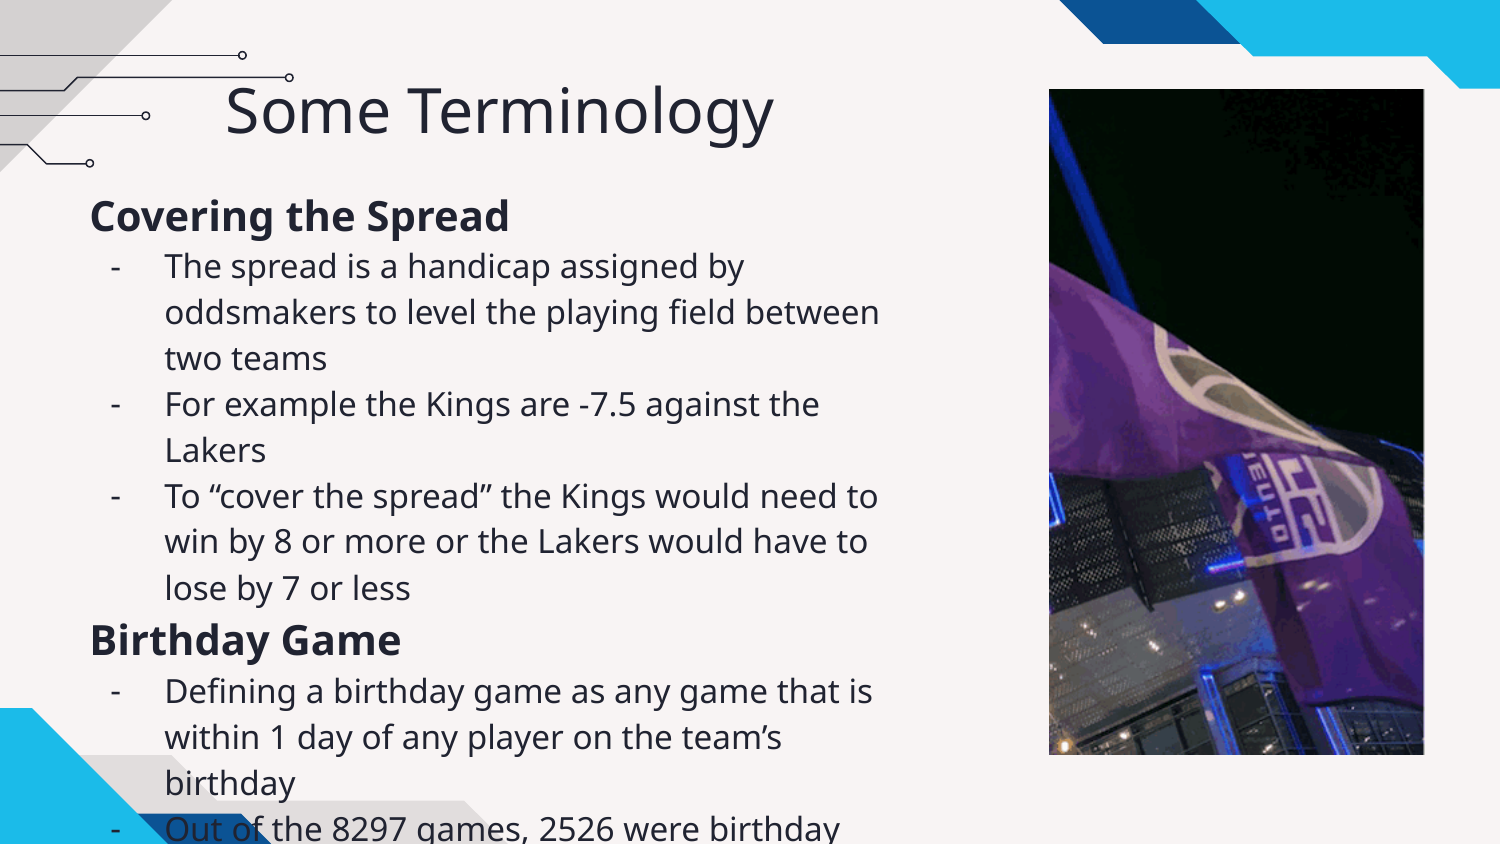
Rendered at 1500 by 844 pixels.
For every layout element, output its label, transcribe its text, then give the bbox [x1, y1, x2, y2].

subtitle Covering the Spread The spread is a handicap assigned by oddsmakers to level the playing field between two teams For example the Kings are -7.5 against the Lakers To “cover the spread” the Kings would need to win by 8 or more or the Lakers would have to lose by 7 or less Birthday Game Defining a birthday game as any game that is within 1 day of any player on the team’s birthday Out of the 8297 games, 2526 were birthday games [74, 166, 922, 711]
picture [1049, 88, 1426, 755]
title Some Terminology [210, 56, 1476, 150]
